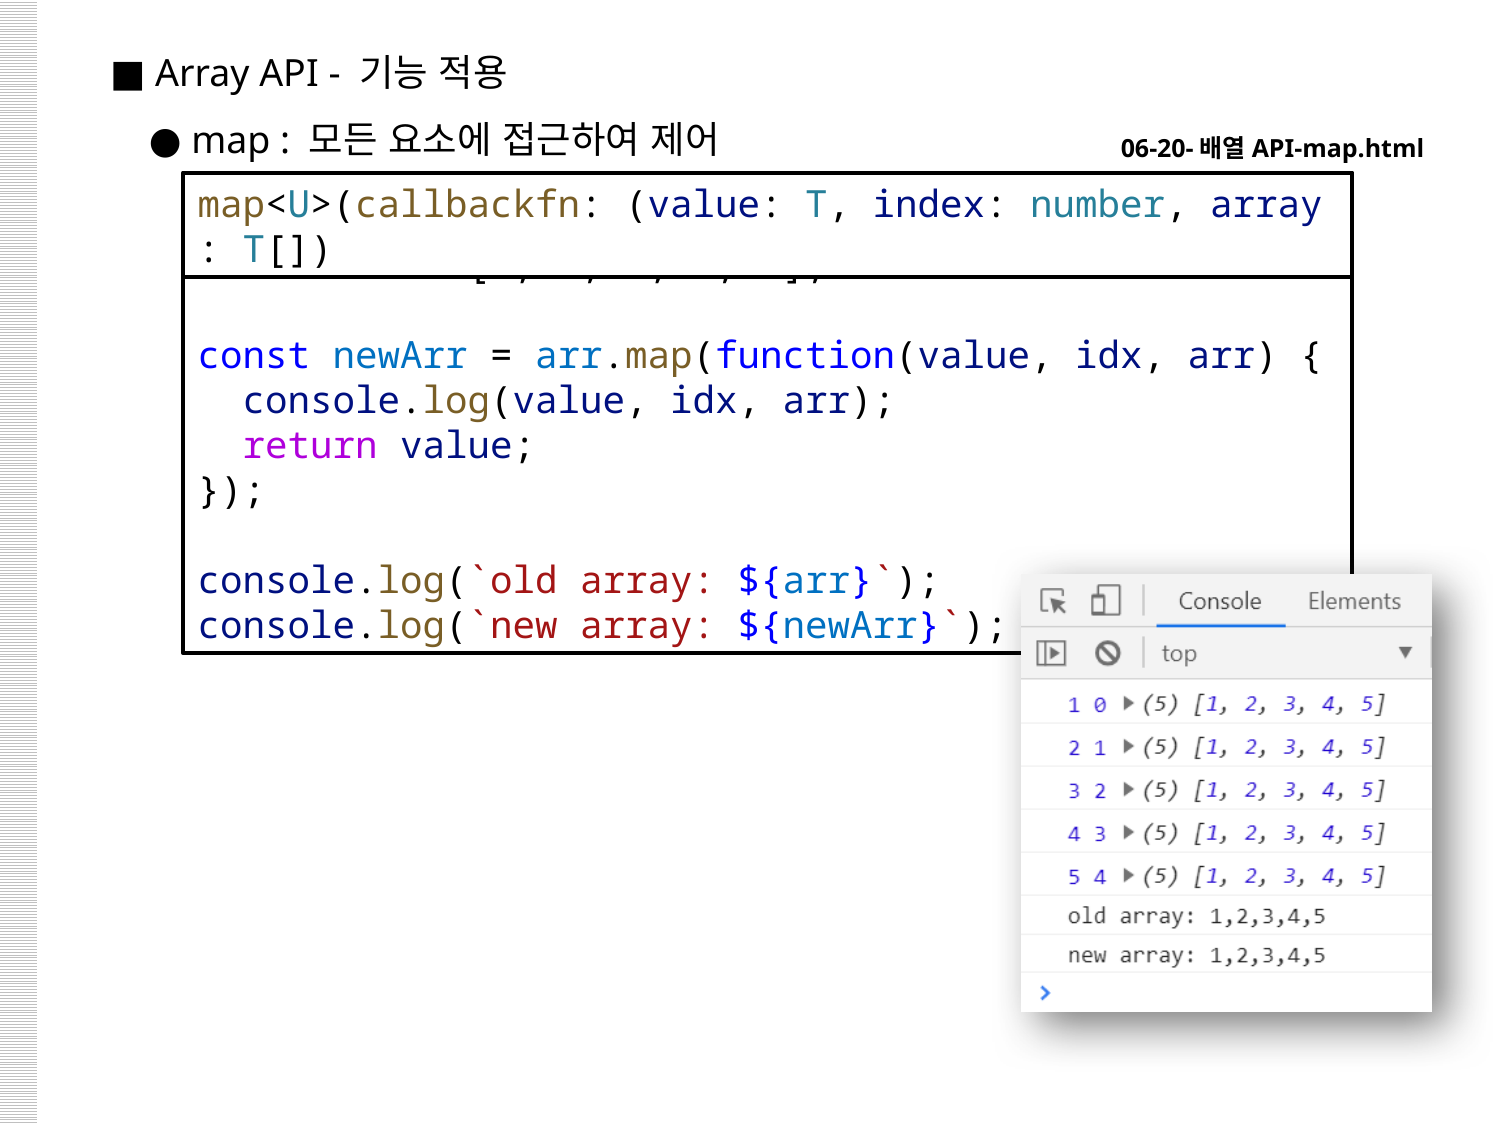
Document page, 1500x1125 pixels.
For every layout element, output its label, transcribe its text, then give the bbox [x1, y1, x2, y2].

text_box 06-20-배열API-map.html [1106, 125, 1440, 171]
text_box ■ Array API - 기능 적용 ● map : 모든 요소에 접근하여 제어 [95, 19, 735, 169]
text_box const arr = [1, 2, 3, 4, 5]; const newArr = arr.map(function(value, idx, arr) { console.log(value, idx, arr); return value; }); console.log(`old array: ${arr}`); console.log(`new array: ${newArr}`); [181, 279, 1354, 655]
picture [1021, 574, 1432, 1012]
text_box map<U>(callbackfn: (value: T, index: number, array: T[]) [181, 171, 1354, 279]
